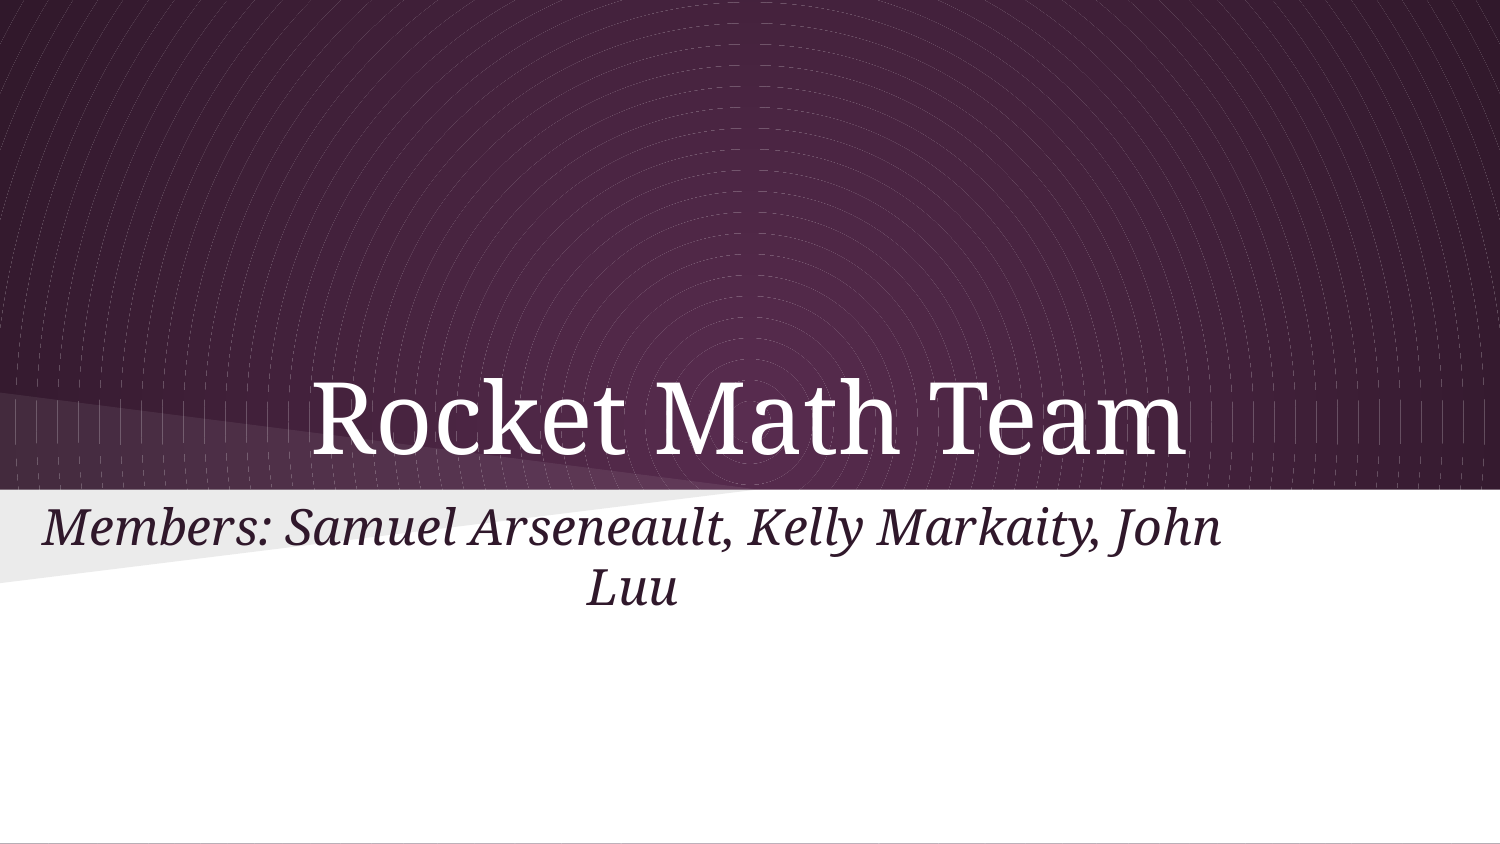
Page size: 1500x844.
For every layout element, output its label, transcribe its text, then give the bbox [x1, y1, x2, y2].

title Rocket Math Team [112, 286, 1388, 490]
subtitle Members: Samuel Arseneault, Kelly Markaity, John Luu [0, 480, 1271, 610]
